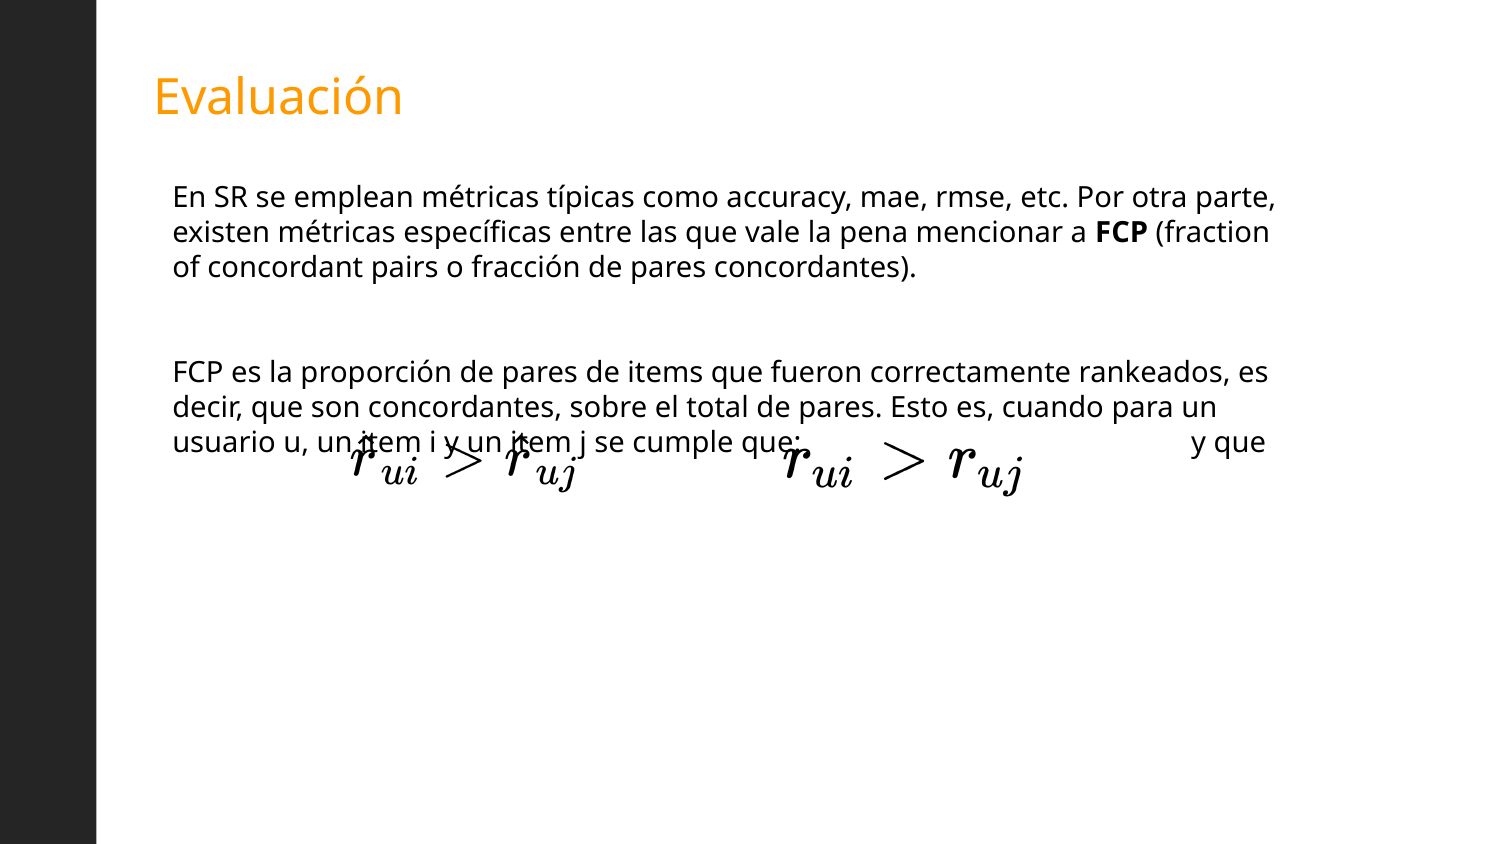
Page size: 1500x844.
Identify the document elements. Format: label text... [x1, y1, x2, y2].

picture [781, 434, 1029, 501]
text_box En SR se emplean métricas típicas como accuracy, mae, rmse, etc. Por otra parte, existen métricas específicas entre las que vale la pena mencionar a FCP (fraction of concordant pairs o fracción de pares concordantes). FCP es la proporción de pares de items que fueron correctamente rankeados, es decir, que son concordantes, sobre el total de pares. Esto es, cuando para un usuario u, un item i y un item j se cumple que: y que [157, 163, 1317, 578]
picture [347, 429, 582, 497]
title Evaluación [138, 26, 996, 164]
